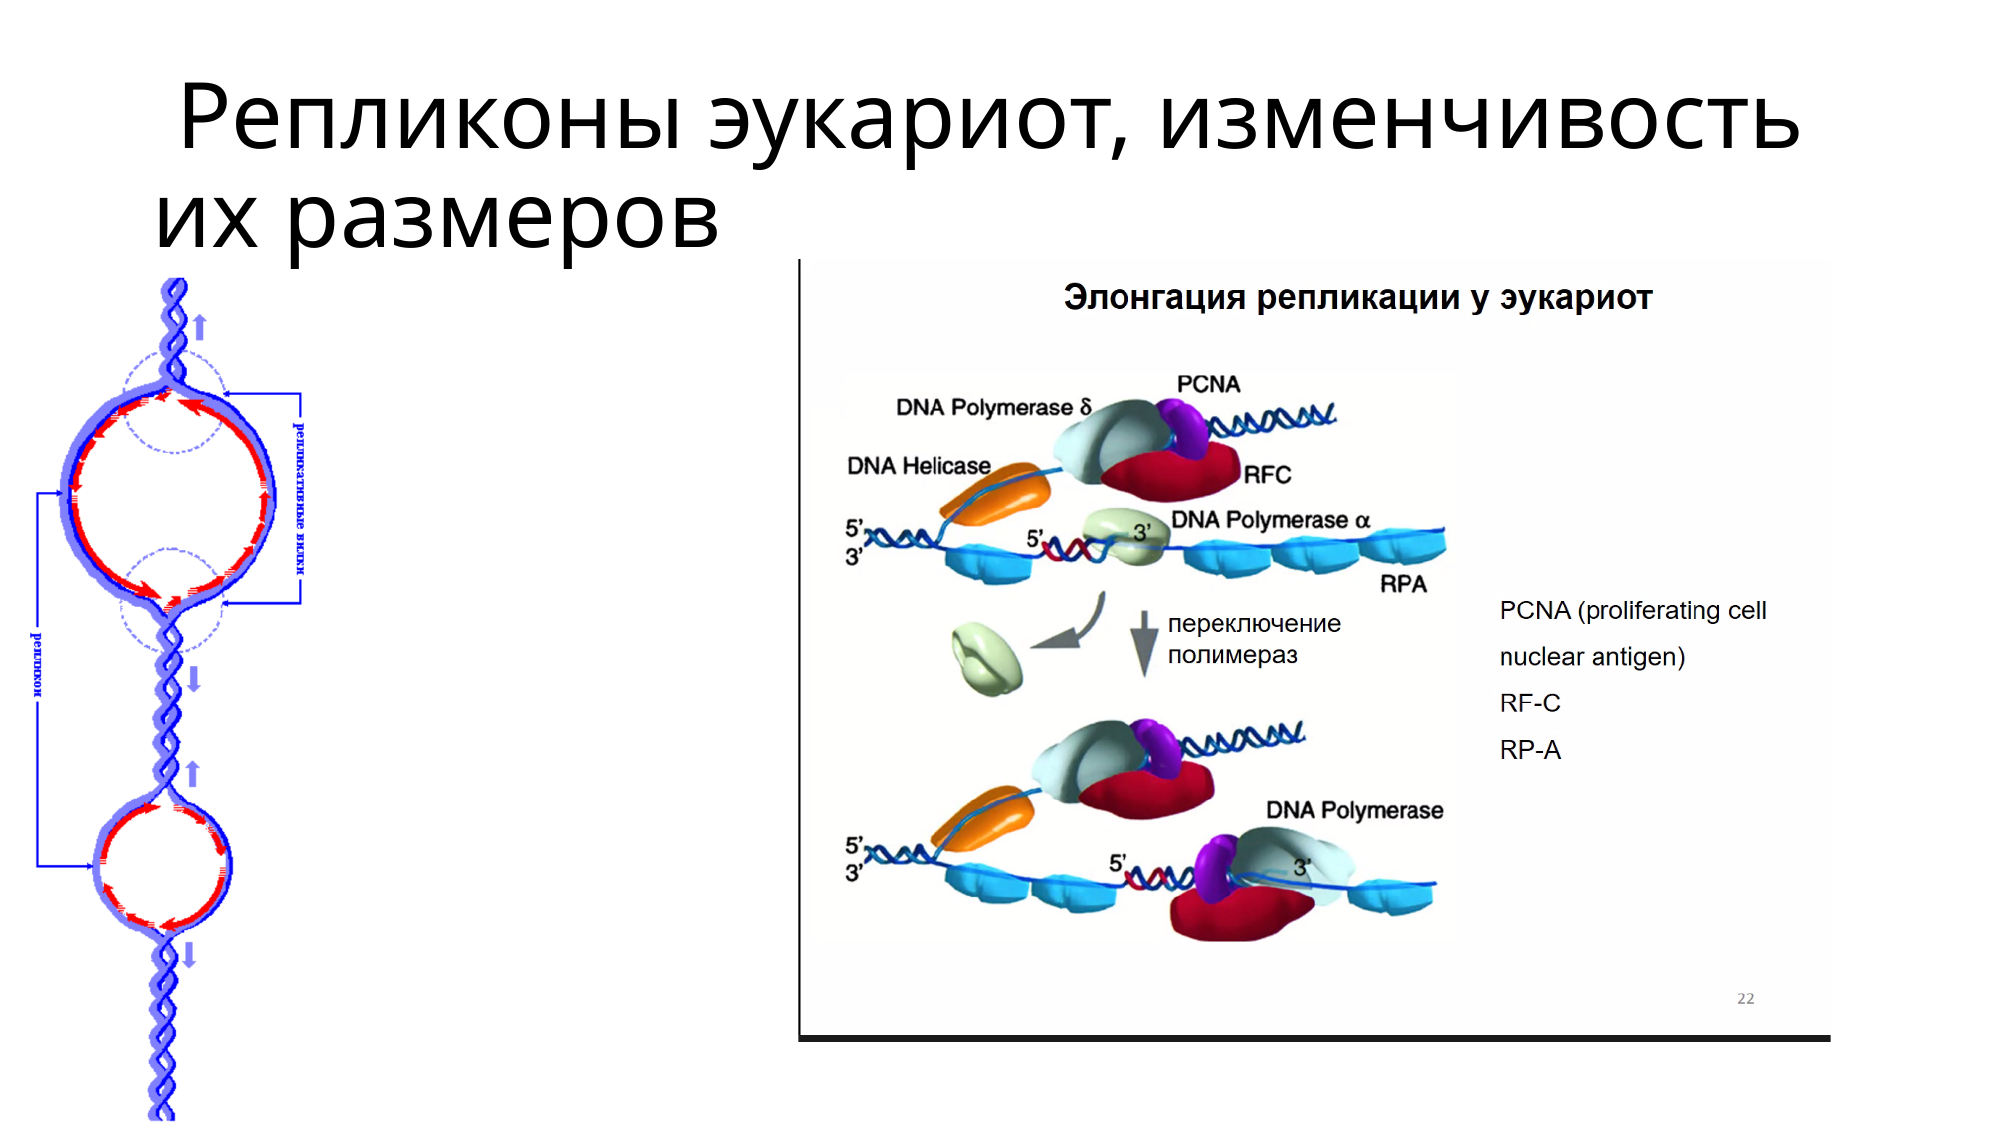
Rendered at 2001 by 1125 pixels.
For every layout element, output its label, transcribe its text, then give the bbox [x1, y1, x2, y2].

picture [26, 279, 309, 570]
title Pепликоны эукариот, изменчивость их размеров [137, 59, 1863, 278]
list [0, 570, 601, 852]
picture [798, 259, 1831, 1042]
picture [26, 852, 309, 1125]
